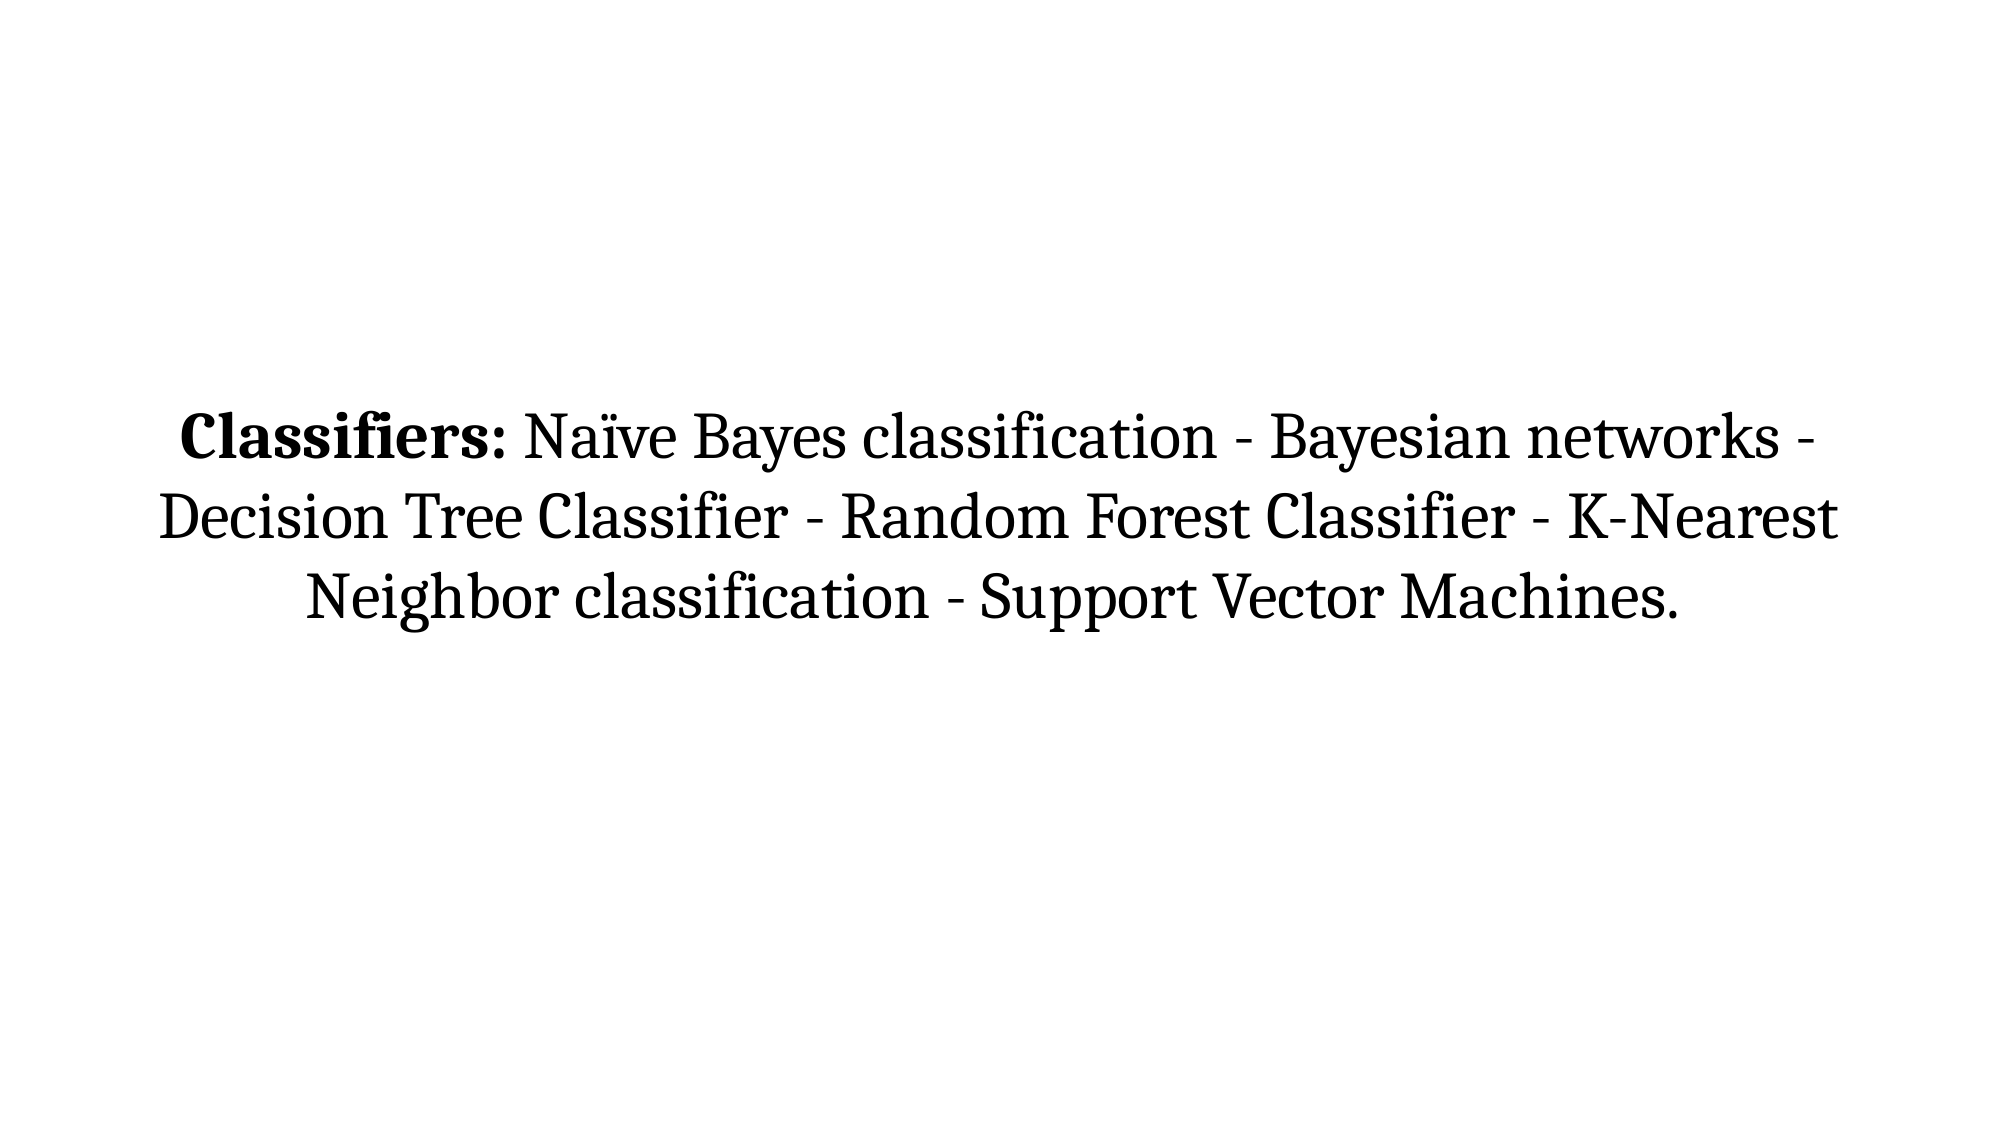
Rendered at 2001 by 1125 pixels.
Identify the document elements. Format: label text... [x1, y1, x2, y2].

list Classifiers: Naïve Bayes classification - Bayesian networks - Decision Tree Classifier - Random Forest Classifier - K-Nearest Neighbor classification - Support Vector Machines. [116, 391, 1884, 634]
